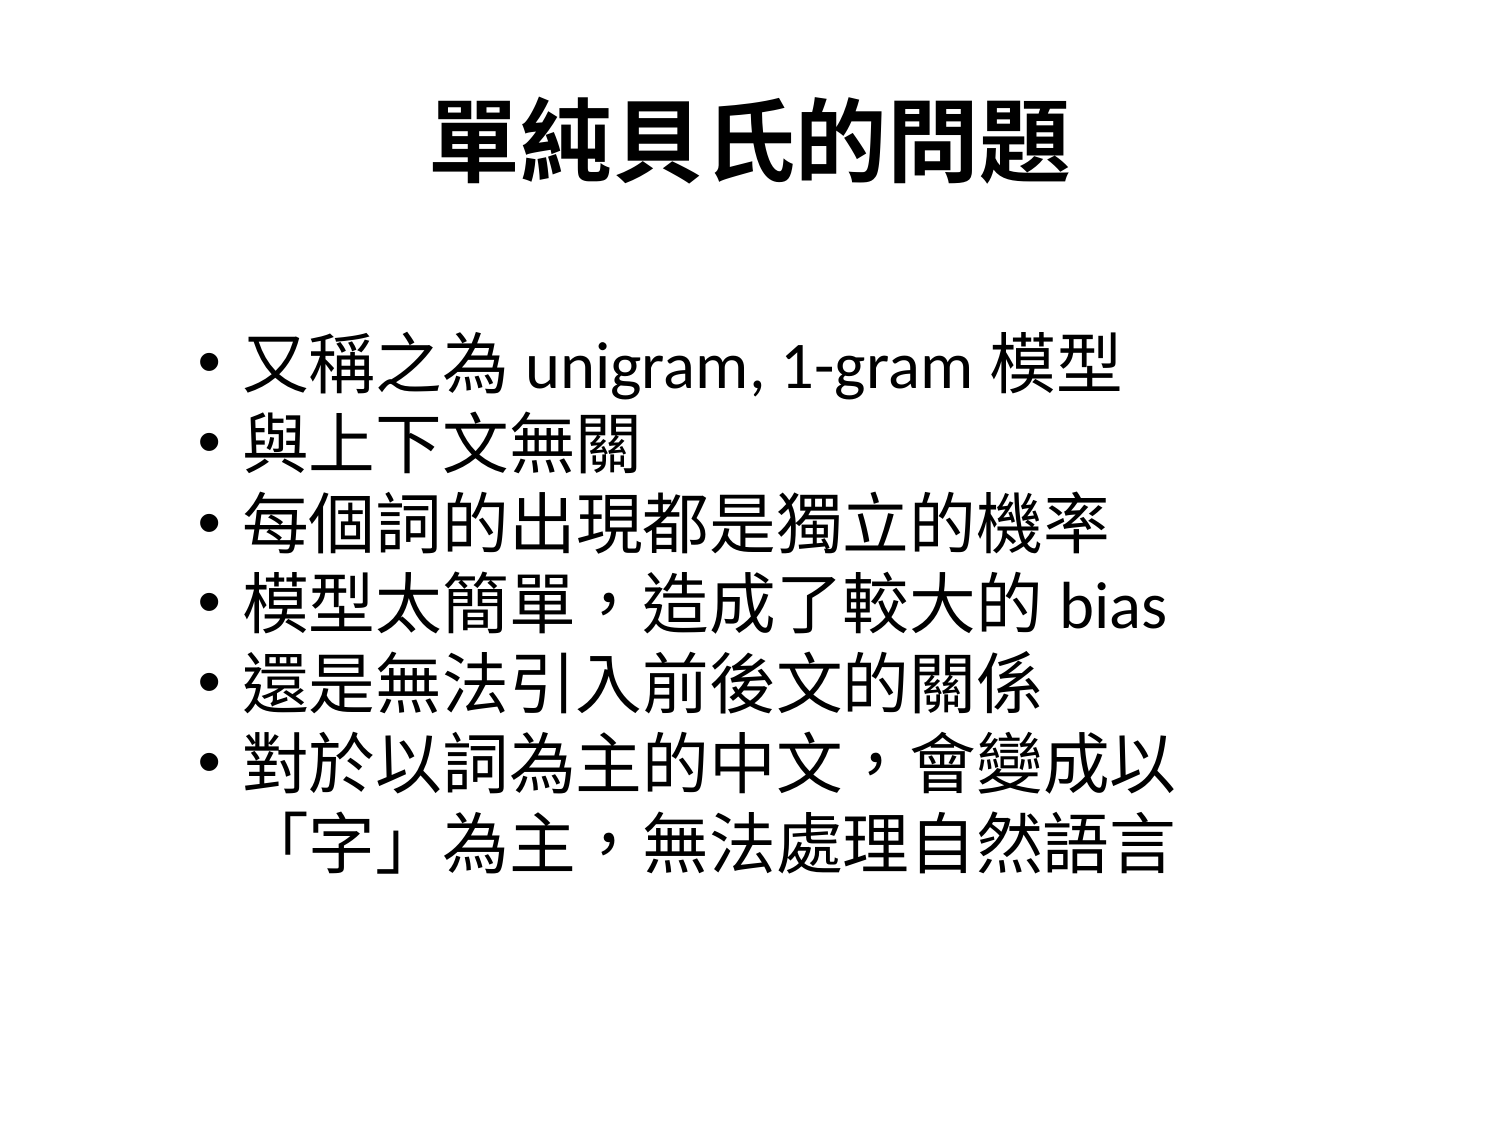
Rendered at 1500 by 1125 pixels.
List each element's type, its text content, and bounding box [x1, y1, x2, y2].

title 單純貝氏的問題 [75, 45, 1425, 233]
text_box 又稱之為unigram, 1-gram模型 與上下文無關 每個詞的出現都是獨立的機率 模型太簡單，造成了較大的bias 還是無法引入前後文的關係 對於以詞為主的中文，會變成以「字」為主，無法處理自然語言 [182, 314, 1329, 889]
